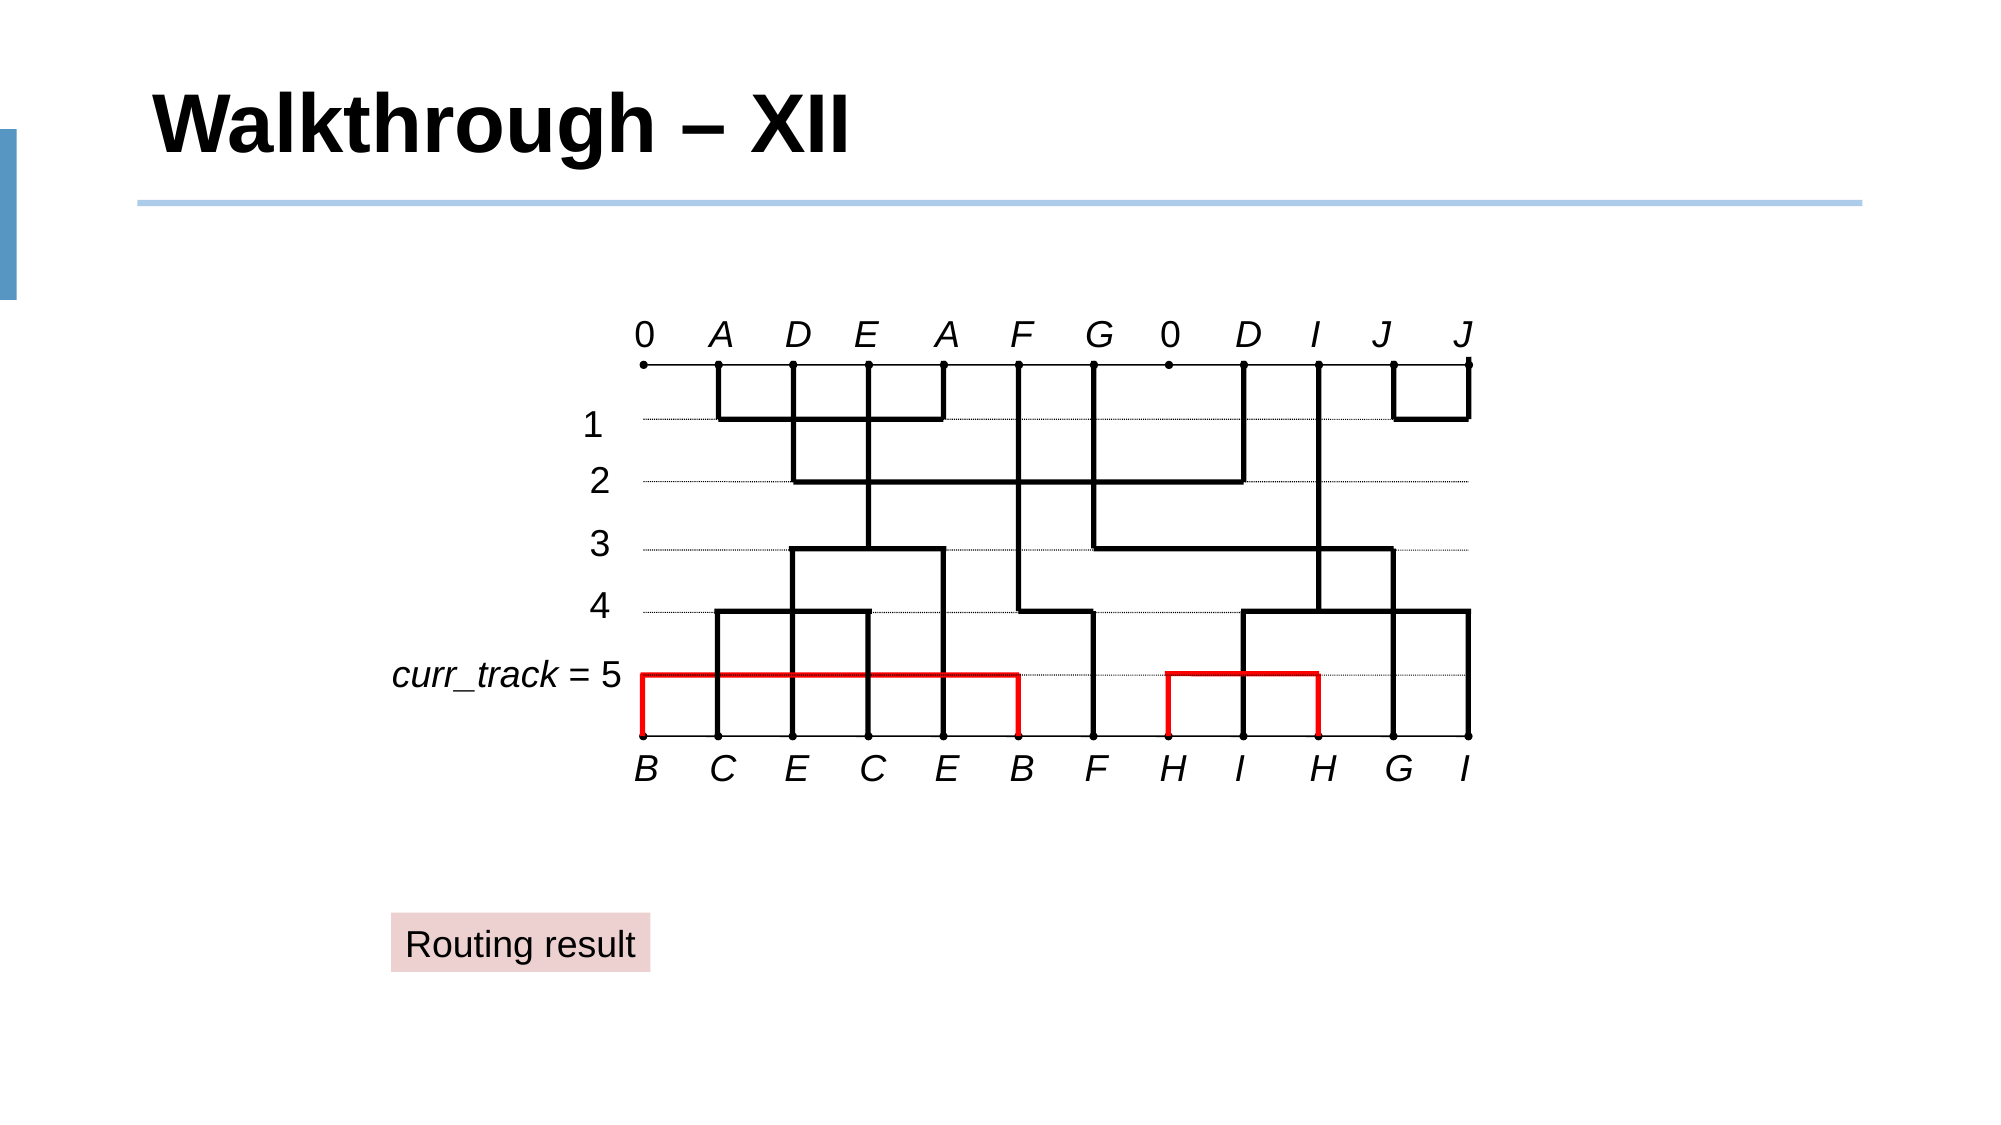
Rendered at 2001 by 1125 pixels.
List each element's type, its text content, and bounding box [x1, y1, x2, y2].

text_box G [1069, 302, 1132, 364]
text_box 2 [521, 448, 627, 510]
text_box 3 [521, 510, 627, 572]
text_box F [994, 302, 1057, 364]
text_box A [693, 302, 756, 364]
text_box Routing result [391, 912, 651, 972]
title Walkthrough – XII [137, 42, 1863, 208]
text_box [617, 736, 1507, 798]
text_box 1 [566, 391, 620, 448]
text_box 0 [618, 302, 681, 364]
text_box D [768, 302, 832, 364]
text_box D [1219, 302, 1282, 364]
text_box 0 [1144, 302, 1207, 364]
text_box E [837, 302, 901, 364]
text_box 4 [521, 573, 627, 635]
text_box A [919, 302, 982, 364]
text_box J [1437, 302, 1532, 364]
text_box curr_track = 5 [365, 642, 639, 704]
text_box I [1294, 302, 1356, 364]
text_box J [1356, 302, 1437, 364]
